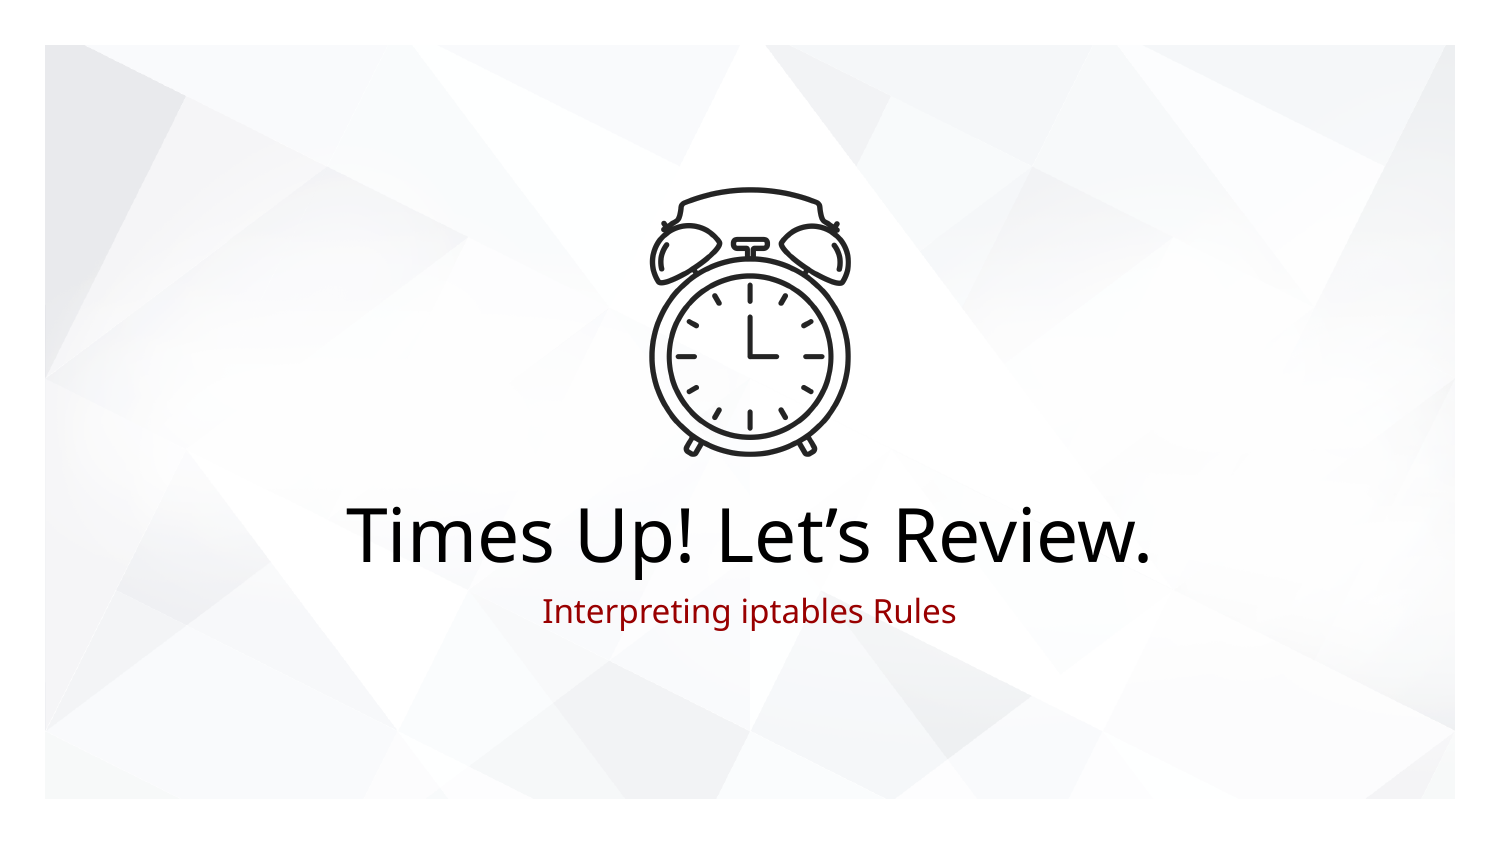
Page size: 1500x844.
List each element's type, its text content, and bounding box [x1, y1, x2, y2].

text_box Interpreting iptables Rules [397, 575, 1103, 655]
picture [45, 45, 1455, 799]
